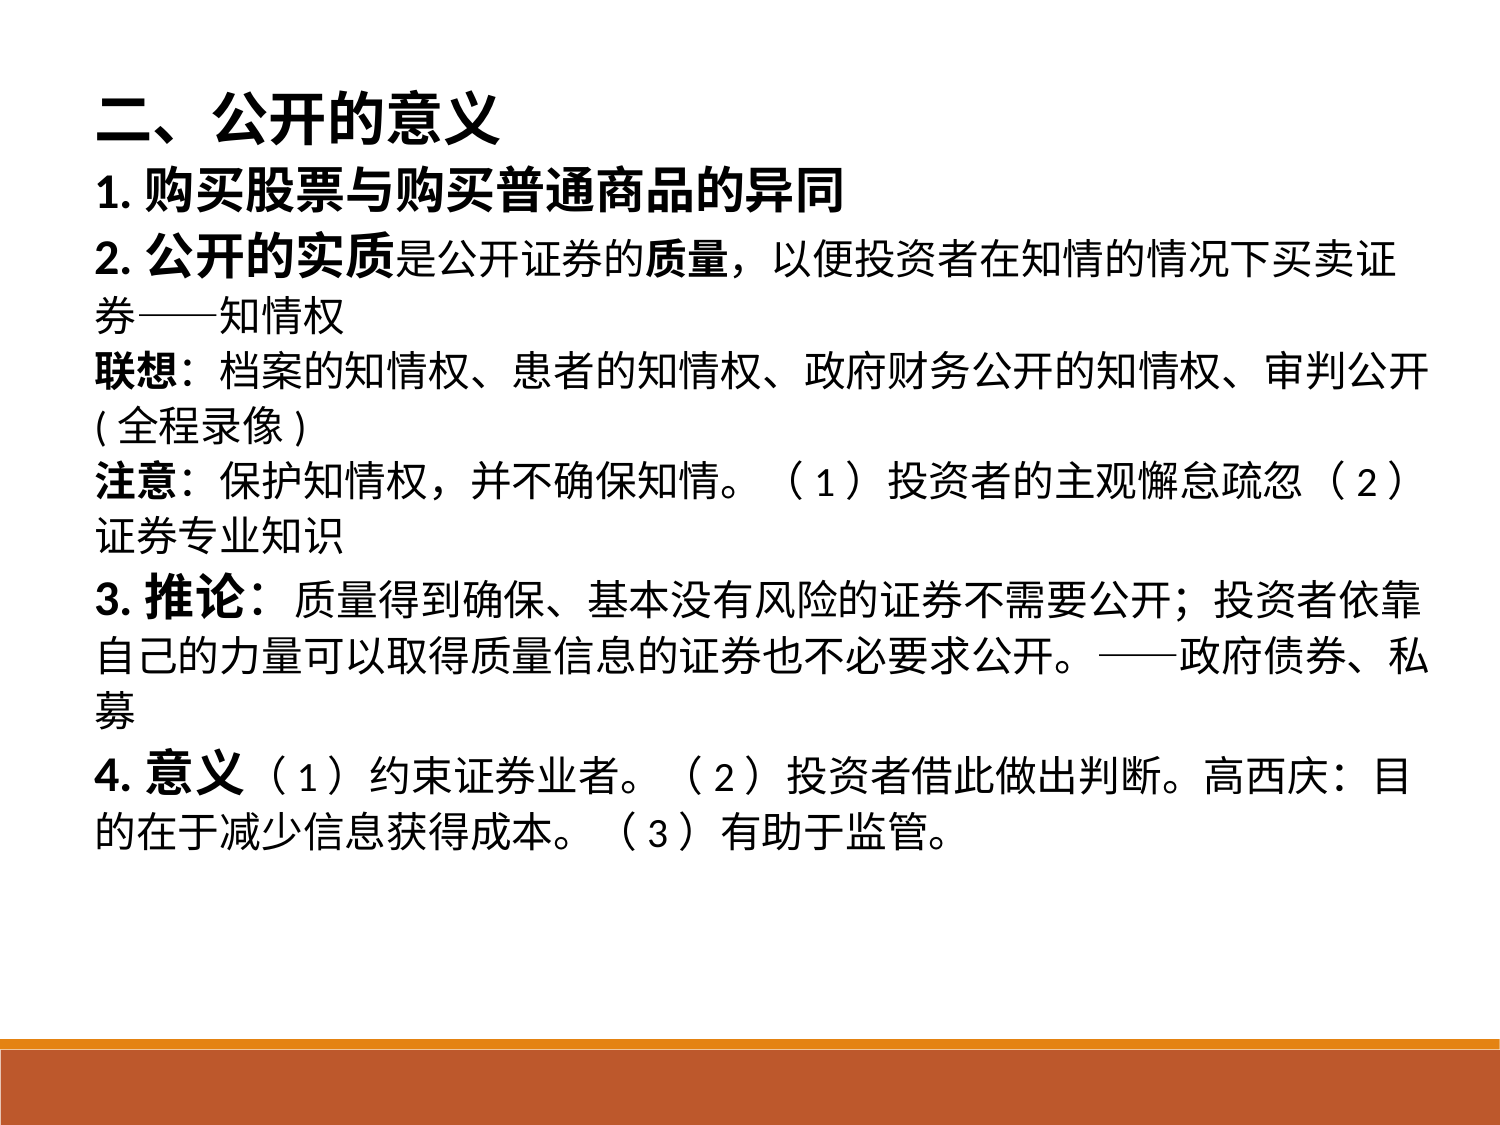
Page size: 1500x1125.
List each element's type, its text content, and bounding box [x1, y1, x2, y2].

text_box 二、公开的意义 1.购买股票与购买普通商品的异同 2.公开的实质是公开证券的质量，以便投资者在知情的情况下买卖证券——知情权 联想：档案的知情权、患者的知情权、政府财务公开的知情权、审判公开(全程录像) 注意：保护知情权，并不确保知情。（1）投资者的主观懈怠疏忽（2）证券专业知识 3.推论：质量得到确保、基本没有风险的证券不需要公开；投资者依靠自己的力量可以取得质量信息的证券也不必要求公开。——政府债券、私募 4.意义（1）约束证券业者。（2）投资者借此做出判断。高西庆：目的在于减少信息获得成本。（3）有助于监管。 [79, 68, 1447, 864]
